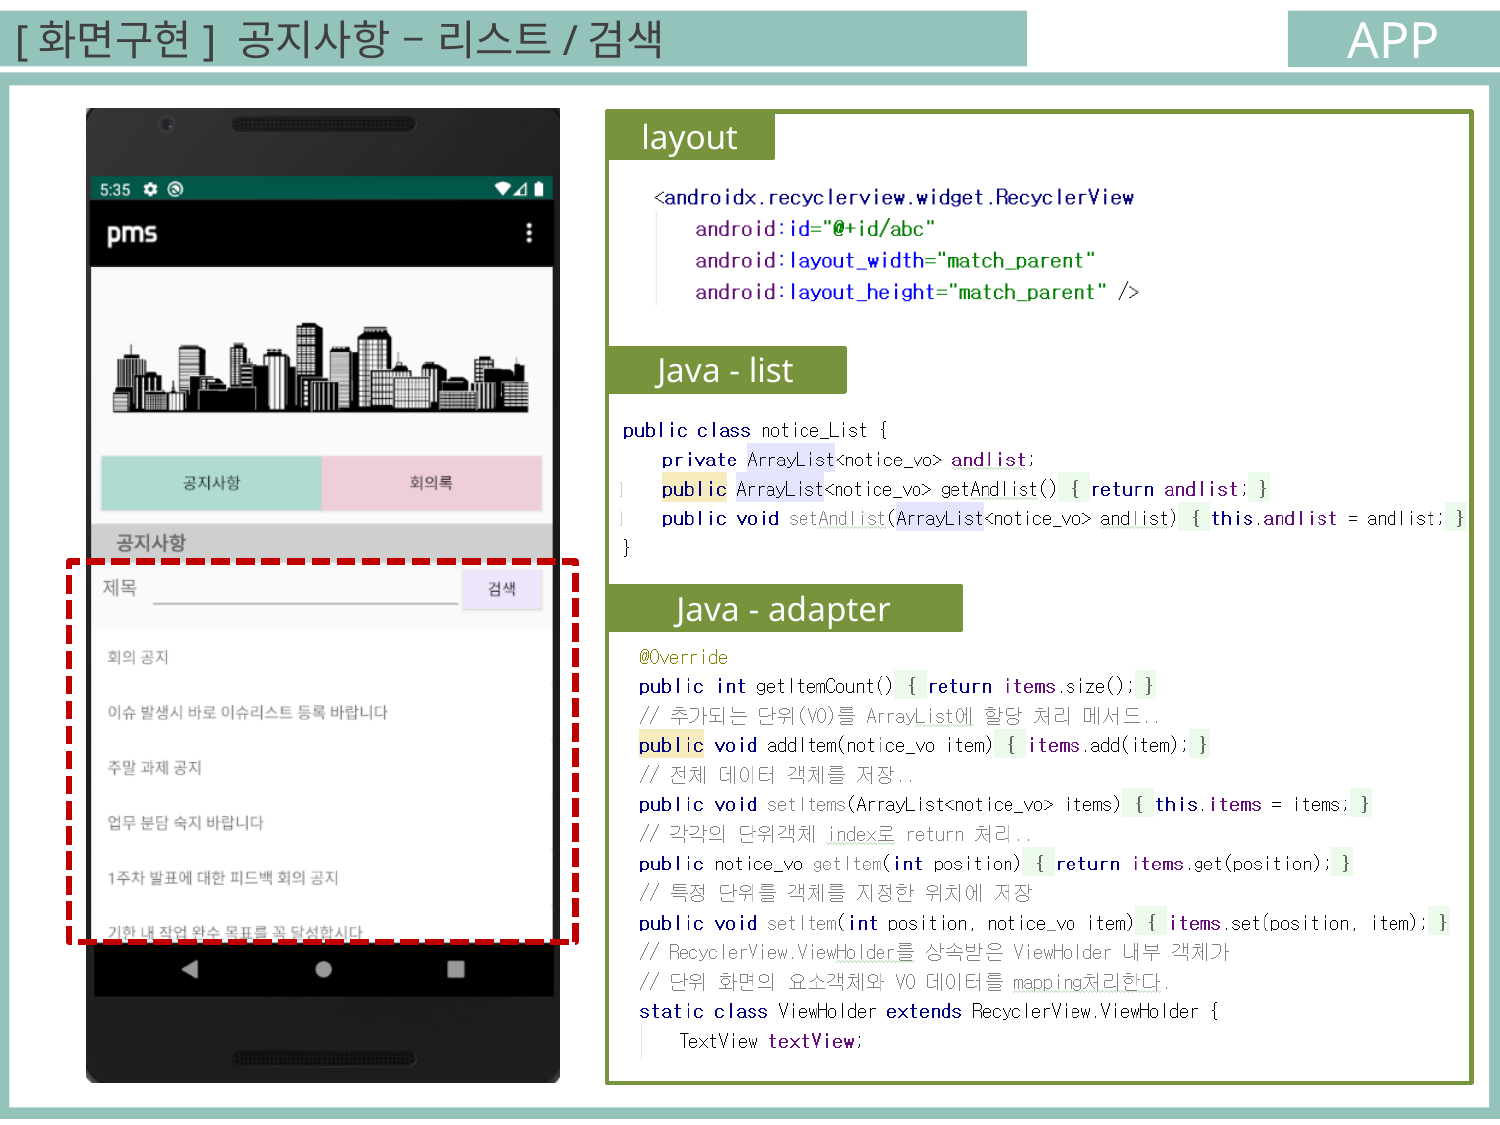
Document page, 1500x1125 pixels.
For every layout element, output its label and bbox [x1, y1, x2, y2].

picture [619, 410, 1467, 562]
text_box [1286, 9, 1500, 69]
picture [85, 175, 557, 944]
text_box [0, 72, 1500, 1120]
text_box [0, 9, 1029, 68]
picture [635, 176, 1151, 317]
picture [625, 642, 1456, 1061]
